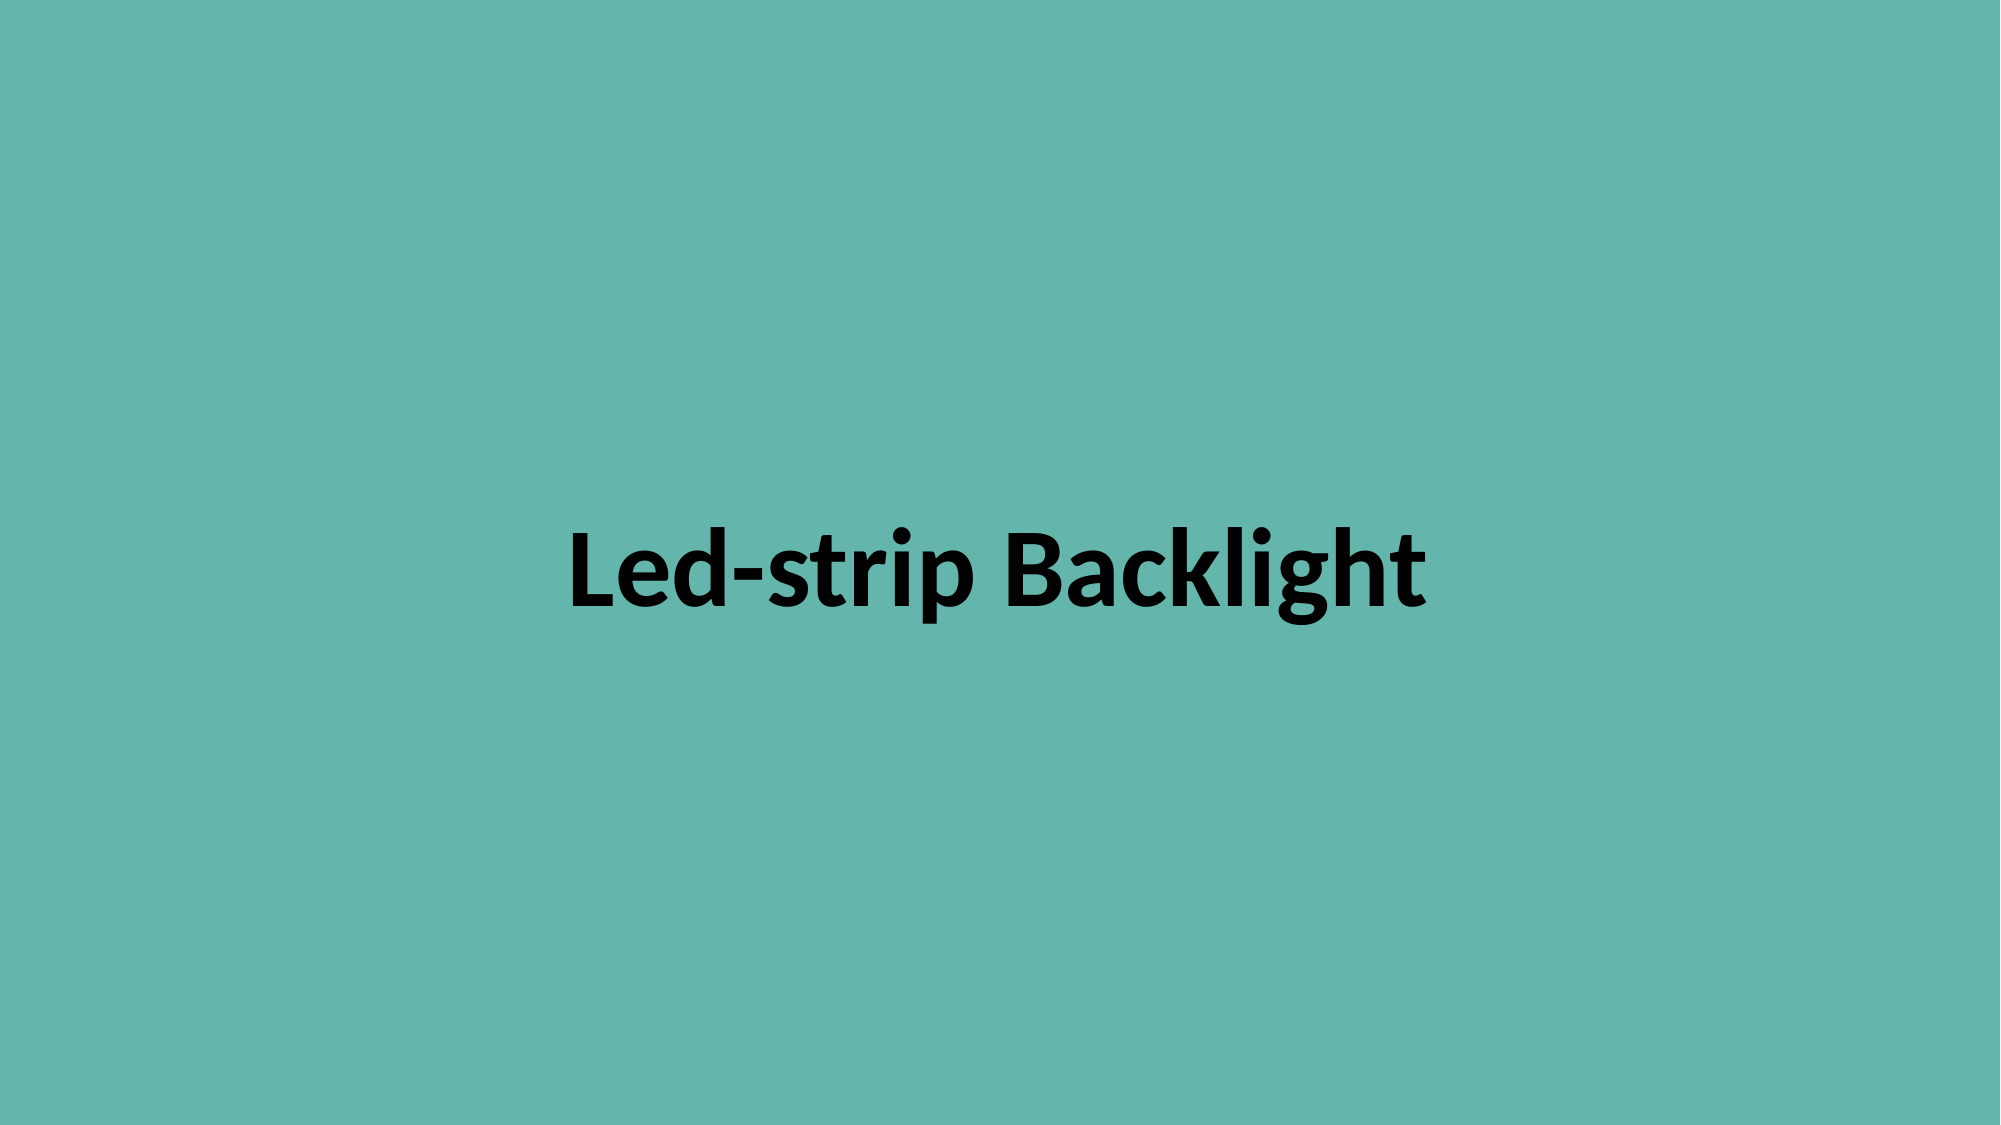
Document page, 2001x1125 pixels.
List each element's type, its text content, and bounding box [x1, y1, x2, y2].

text_box Led-strip Backlight [552, 486, 1448, 637]
